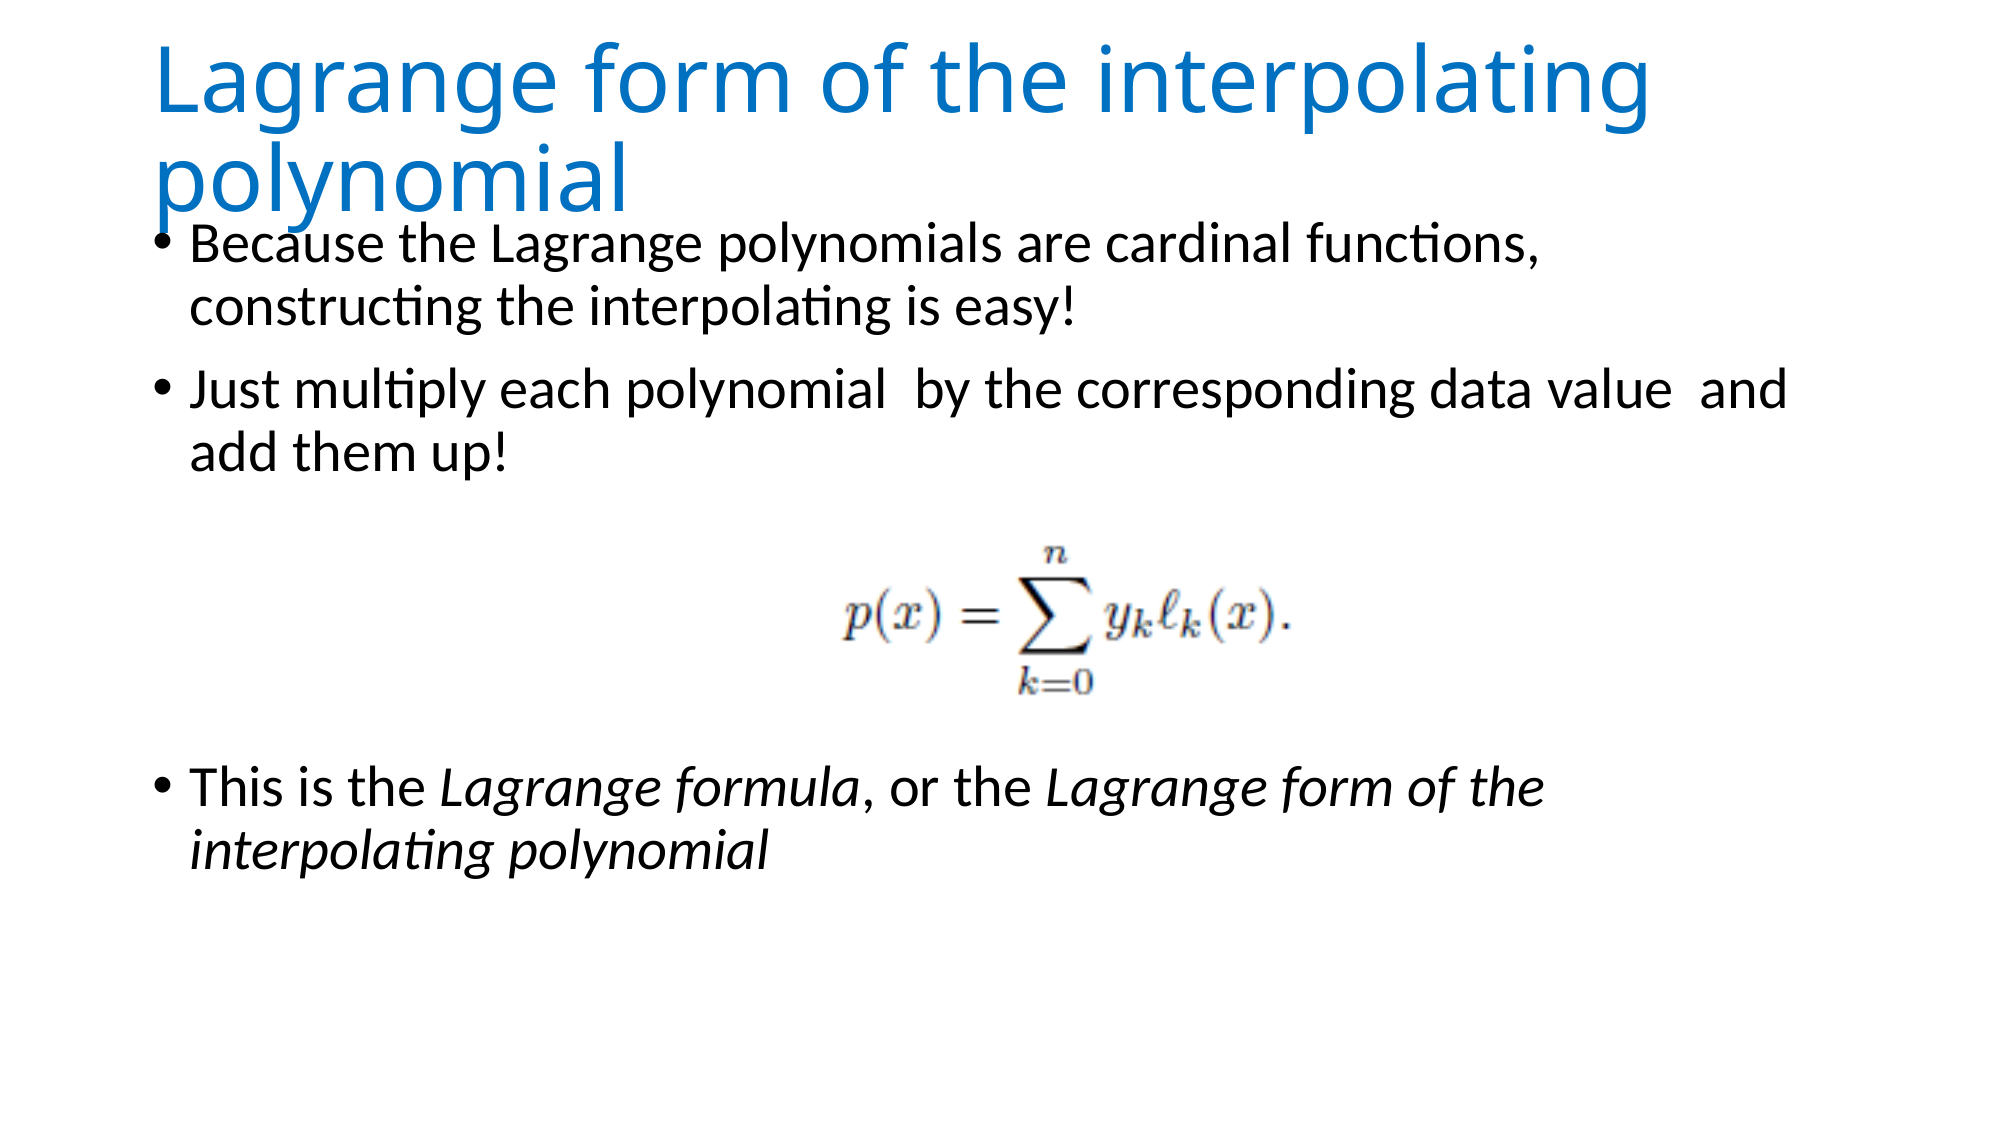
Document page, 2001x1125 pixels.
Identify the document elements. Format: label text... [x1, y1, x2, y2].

title Lagrange form of the interpolating polynomial [137, 59, 1863, 205]
picture [816, 513, 1317, 721]
